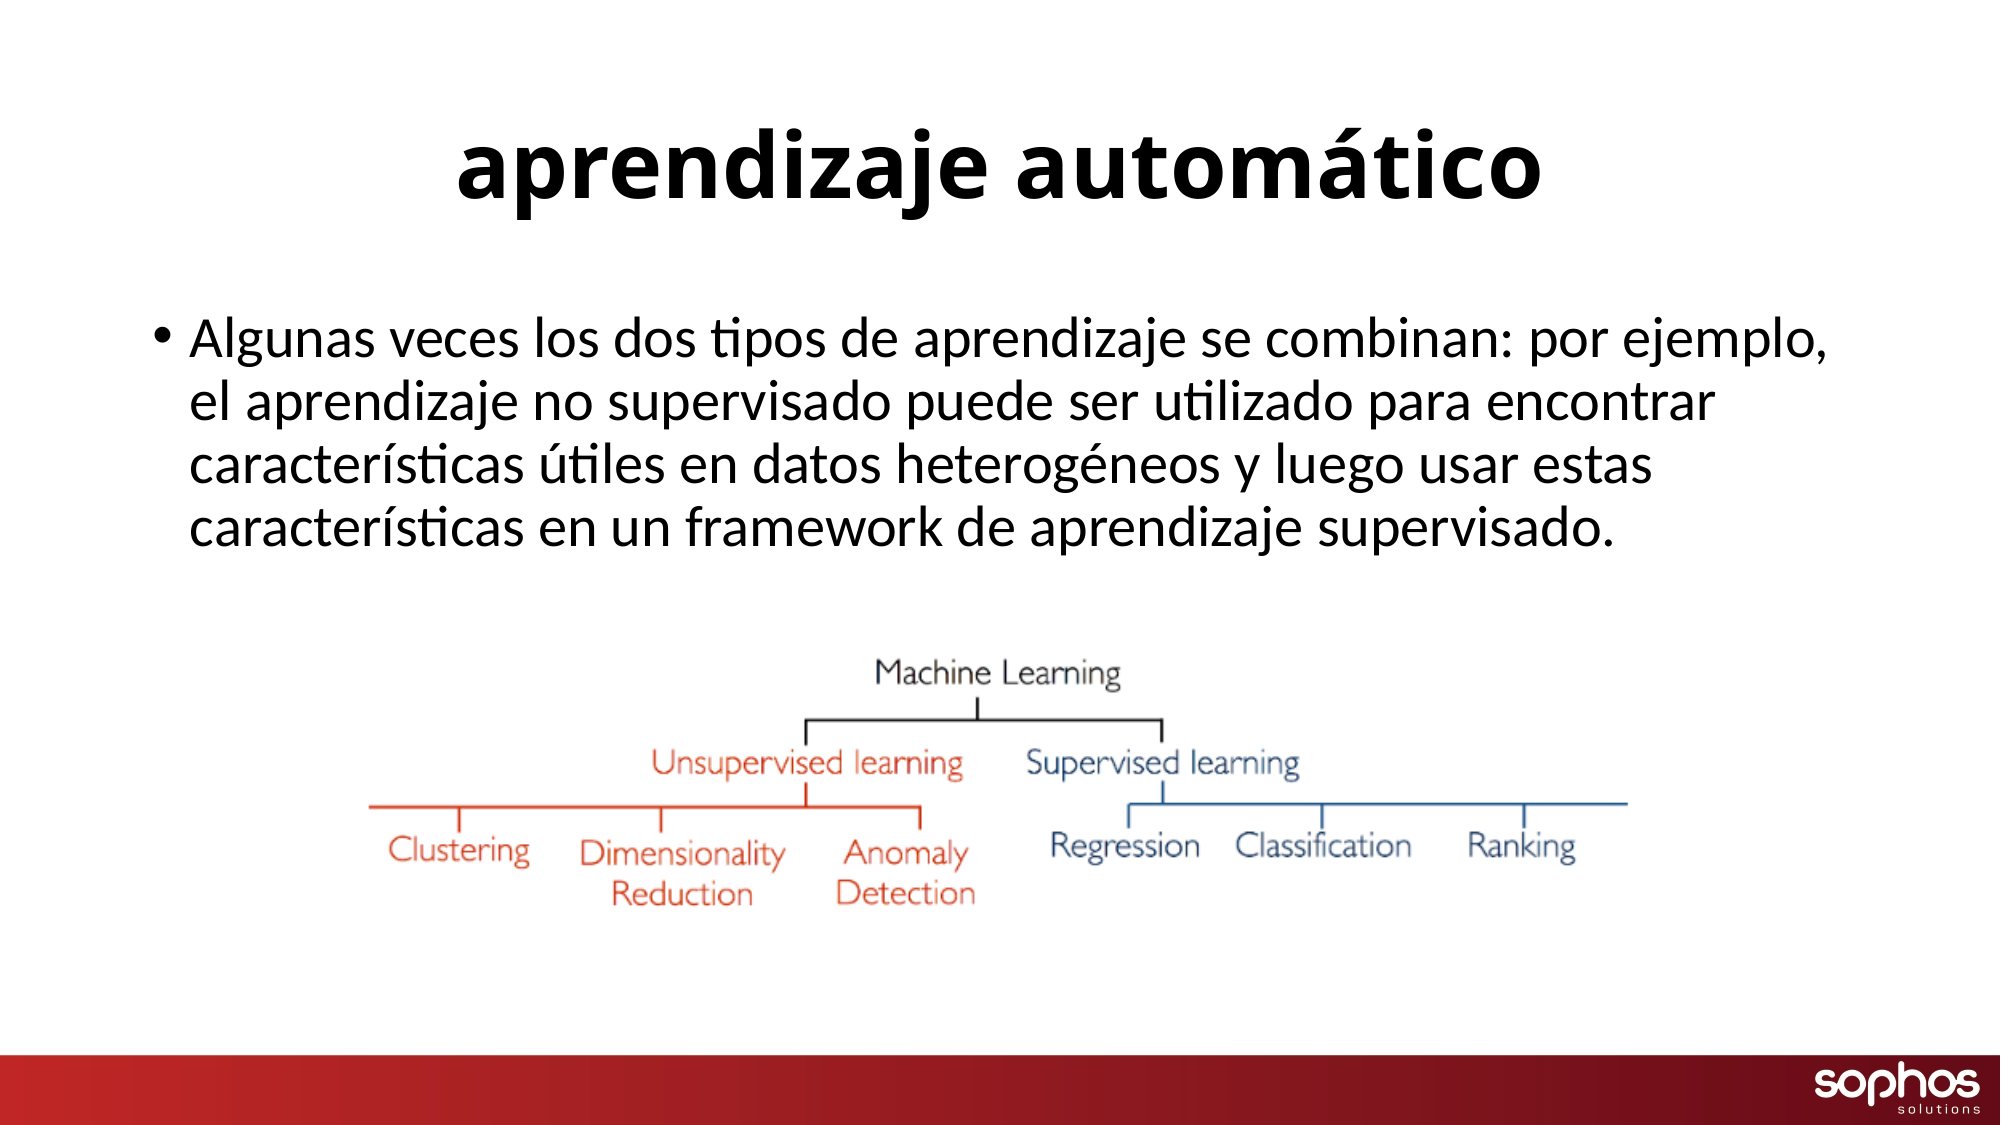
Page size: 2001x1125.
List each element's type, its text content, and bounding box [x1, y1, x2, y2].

picture [0, 0, 2000, 1125]
title aprendizaje automático [137, 59, 1863, 278]
list Algunas veces los dos tipos de aprendizaje se combinan: por ejemplo, el aprendizaje no supervisado puede ser utilizado para encontrar características útiles en datos heterogéneos y luego usar estas características en un framework de aprendizaje supervisado. [137, 299, 1863, 1014]
